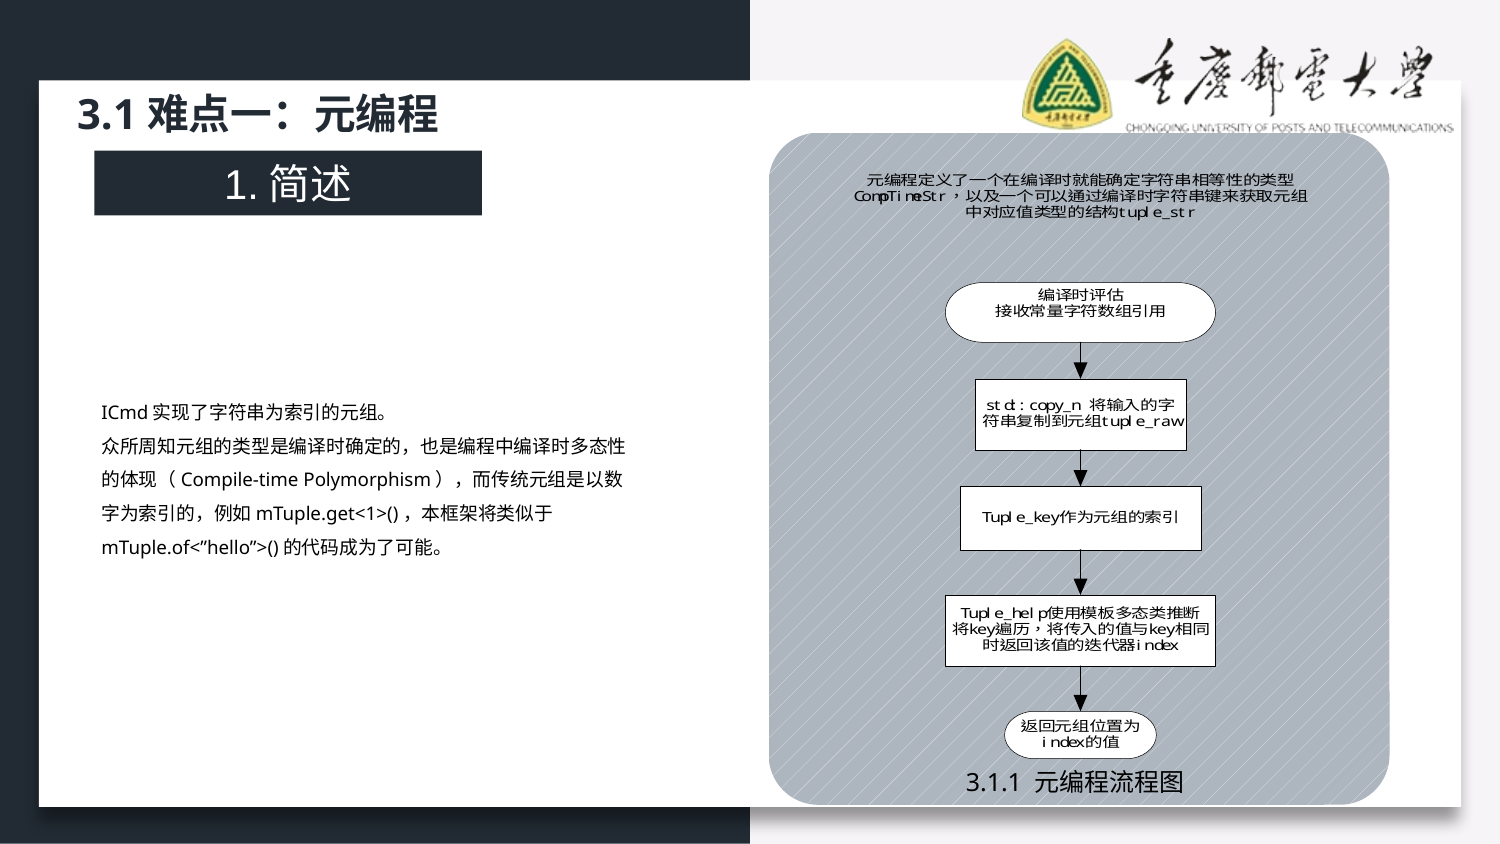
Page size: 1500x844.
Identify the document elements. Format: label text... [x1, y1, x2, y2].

text_box 123 [38, 79, 1462, 808]
text_box 3.1难点一：元编程 [62, 80, 455, 146]
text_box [88, 132, 1390, 805]
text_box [843, 145, 1315, 760]
picture [1022, 38, 1454, 133]
